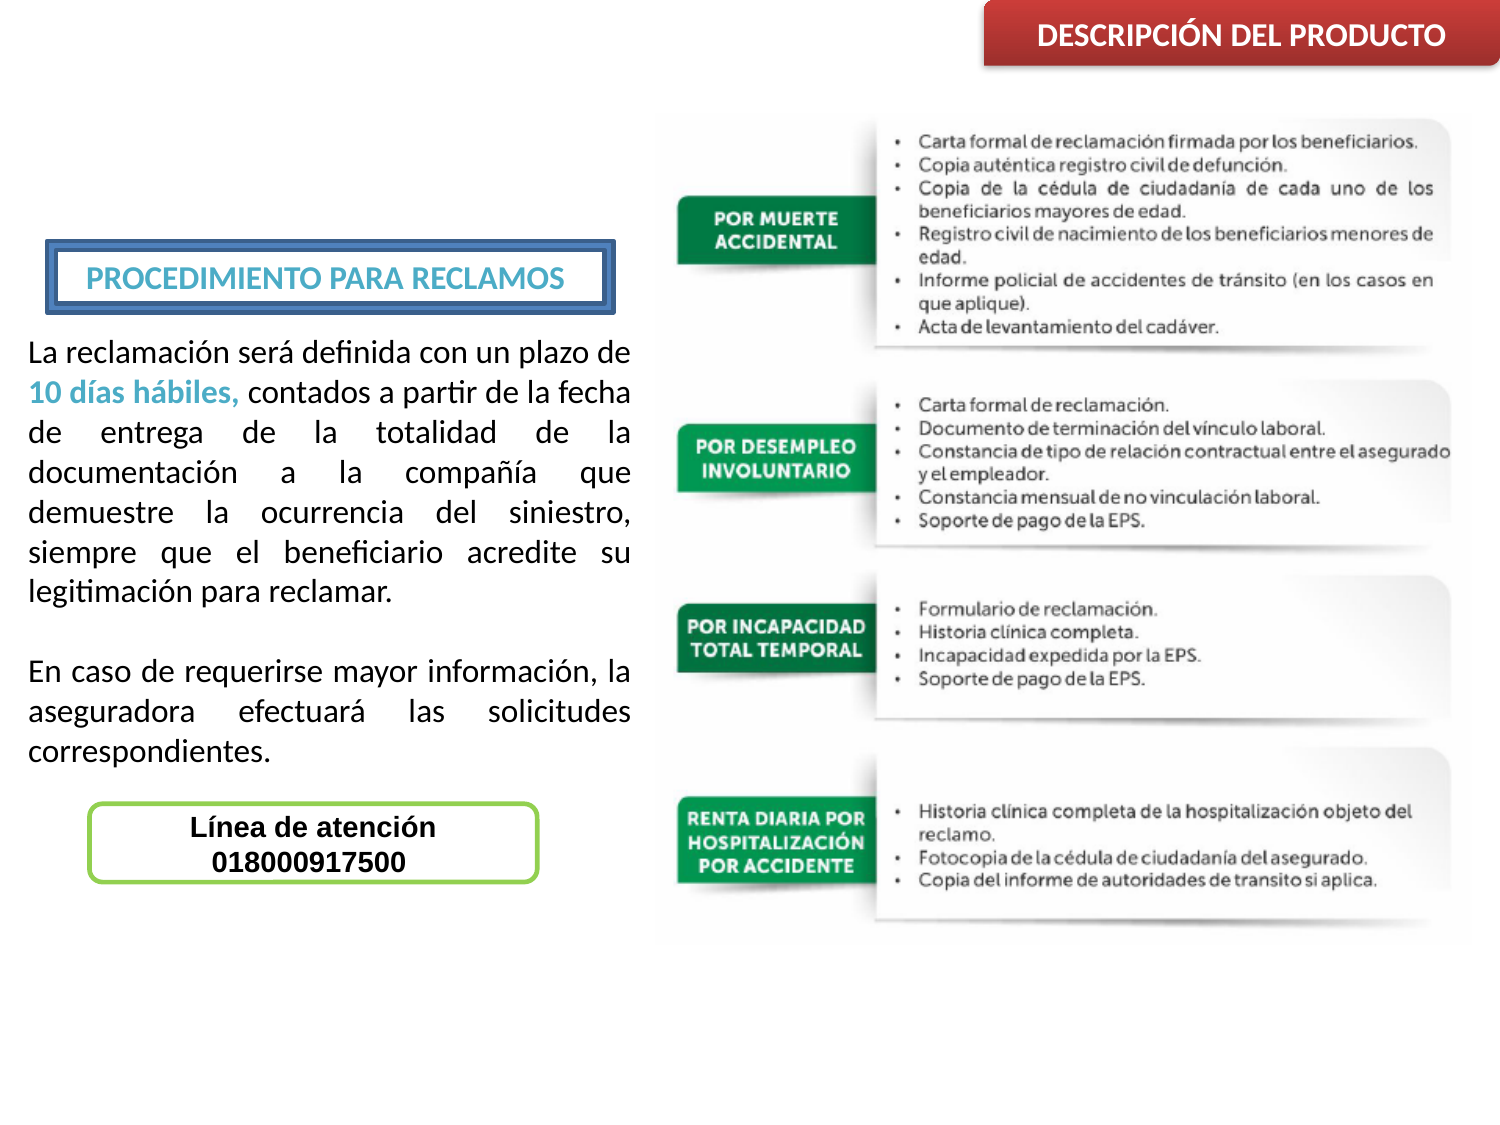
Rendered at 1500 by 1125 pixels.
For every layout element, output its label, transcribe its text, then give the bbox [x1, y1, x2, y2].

text_box La reclamación será definida con un plazo de 10 días hábiles, contados a partir de la fecha de entrega de la totalidad de la documentación a la compañía que demuestre la ocurrencia del siniestro, siempre que el beneficiario acredite su legitimación para reclamar. En caso de requerirse mayor información, la aseguradora efectuará las solicitudes correspondientes. [13, 322, 647, 777]
text_box PROCEDIMIENTO PARA RECLAMOS [38, 248, 614, 304]
picture [655, 112, 1472, 945]
text_box DESCRIPCIÓN DEL PRODUCTO [983, 0, 1500, 66]
text_box [45, 239, 616, 315]
text_box Línea de atención 018000917500 [87, 801, 540, 885]
